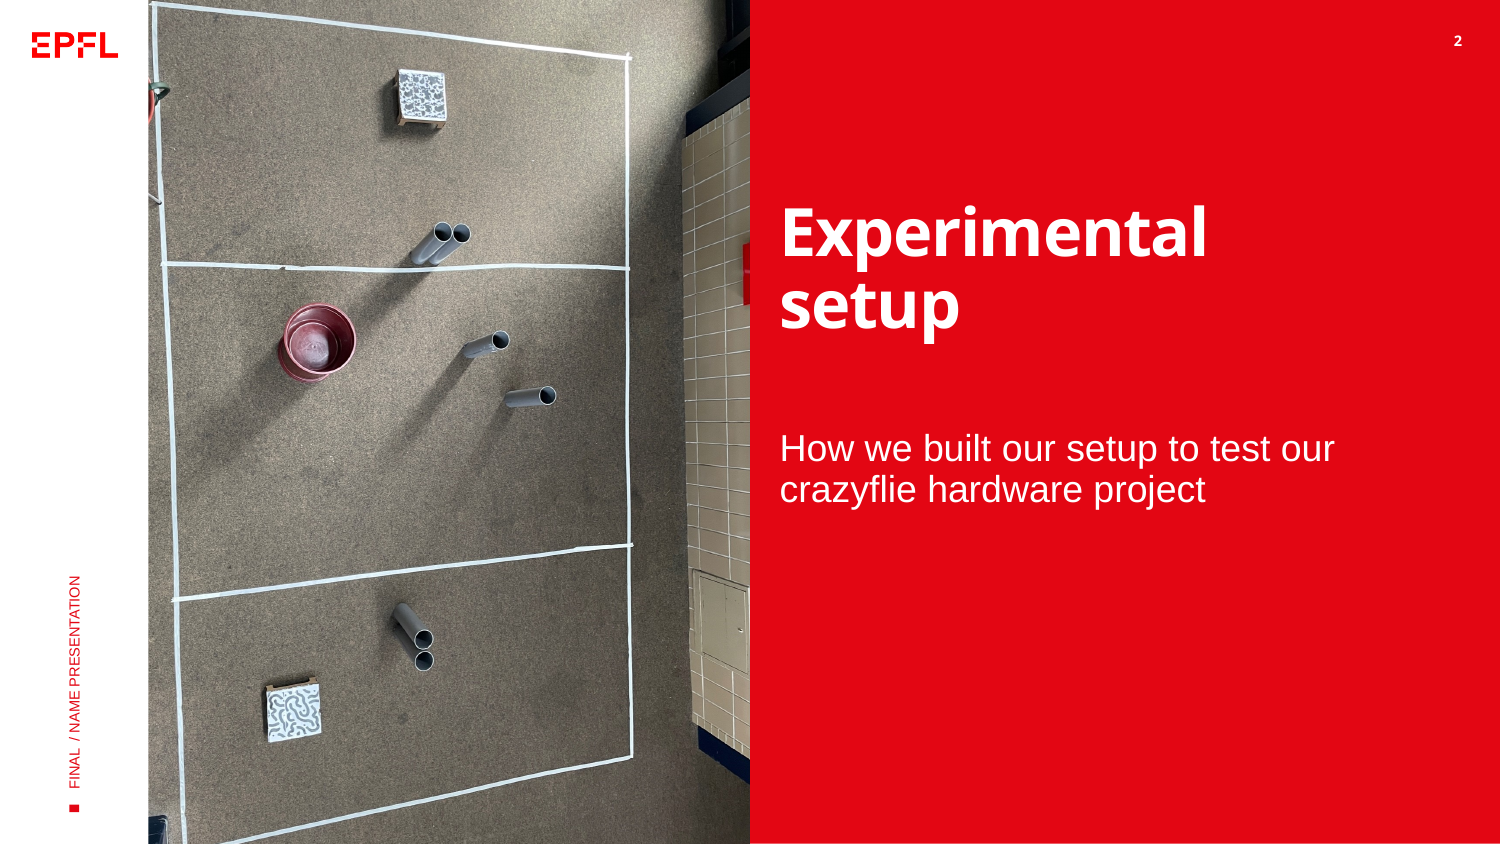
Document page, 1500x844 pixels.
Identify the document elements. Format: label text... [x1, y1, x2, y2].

picture [21, 21, 129, 69]
slide_number 2 [1415, 32, 1500, 59]
picture [148, 0, 750, 844]
list How we built our setup to test our crazyflie hardware project [750, 421, 1416, 776]
title Experimental setup [750, 127, 1416, 421]
slide_number FINAL / NAME PRESENTATION [0, 256, 148, 805]
